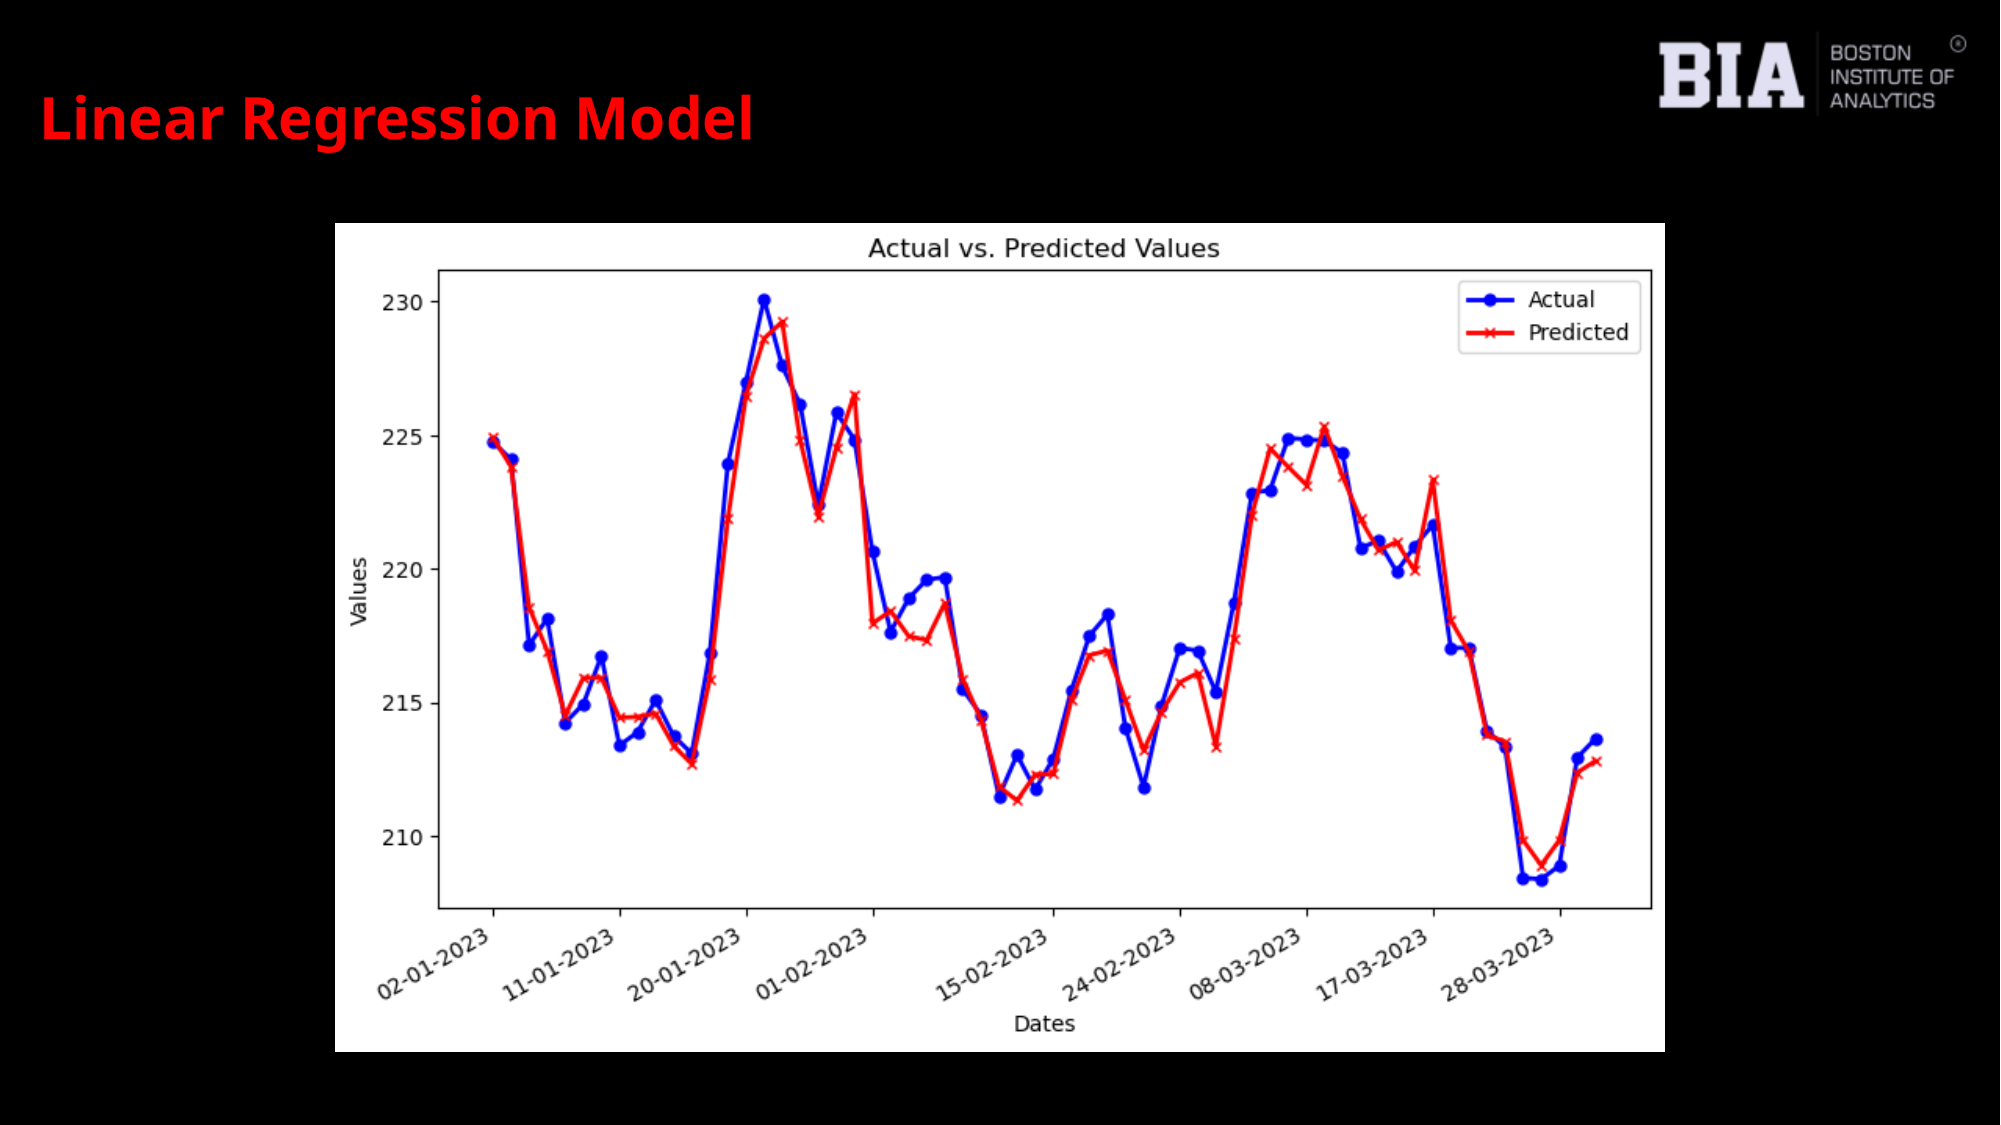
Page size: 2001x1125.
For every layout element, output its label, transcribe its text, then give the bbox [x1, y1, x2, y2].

text_box Linear Regression Model [0, 73, 1000, 159]
picture [1650, 29, 1976, 119]
picture [335, 223, 1665, 1052]
